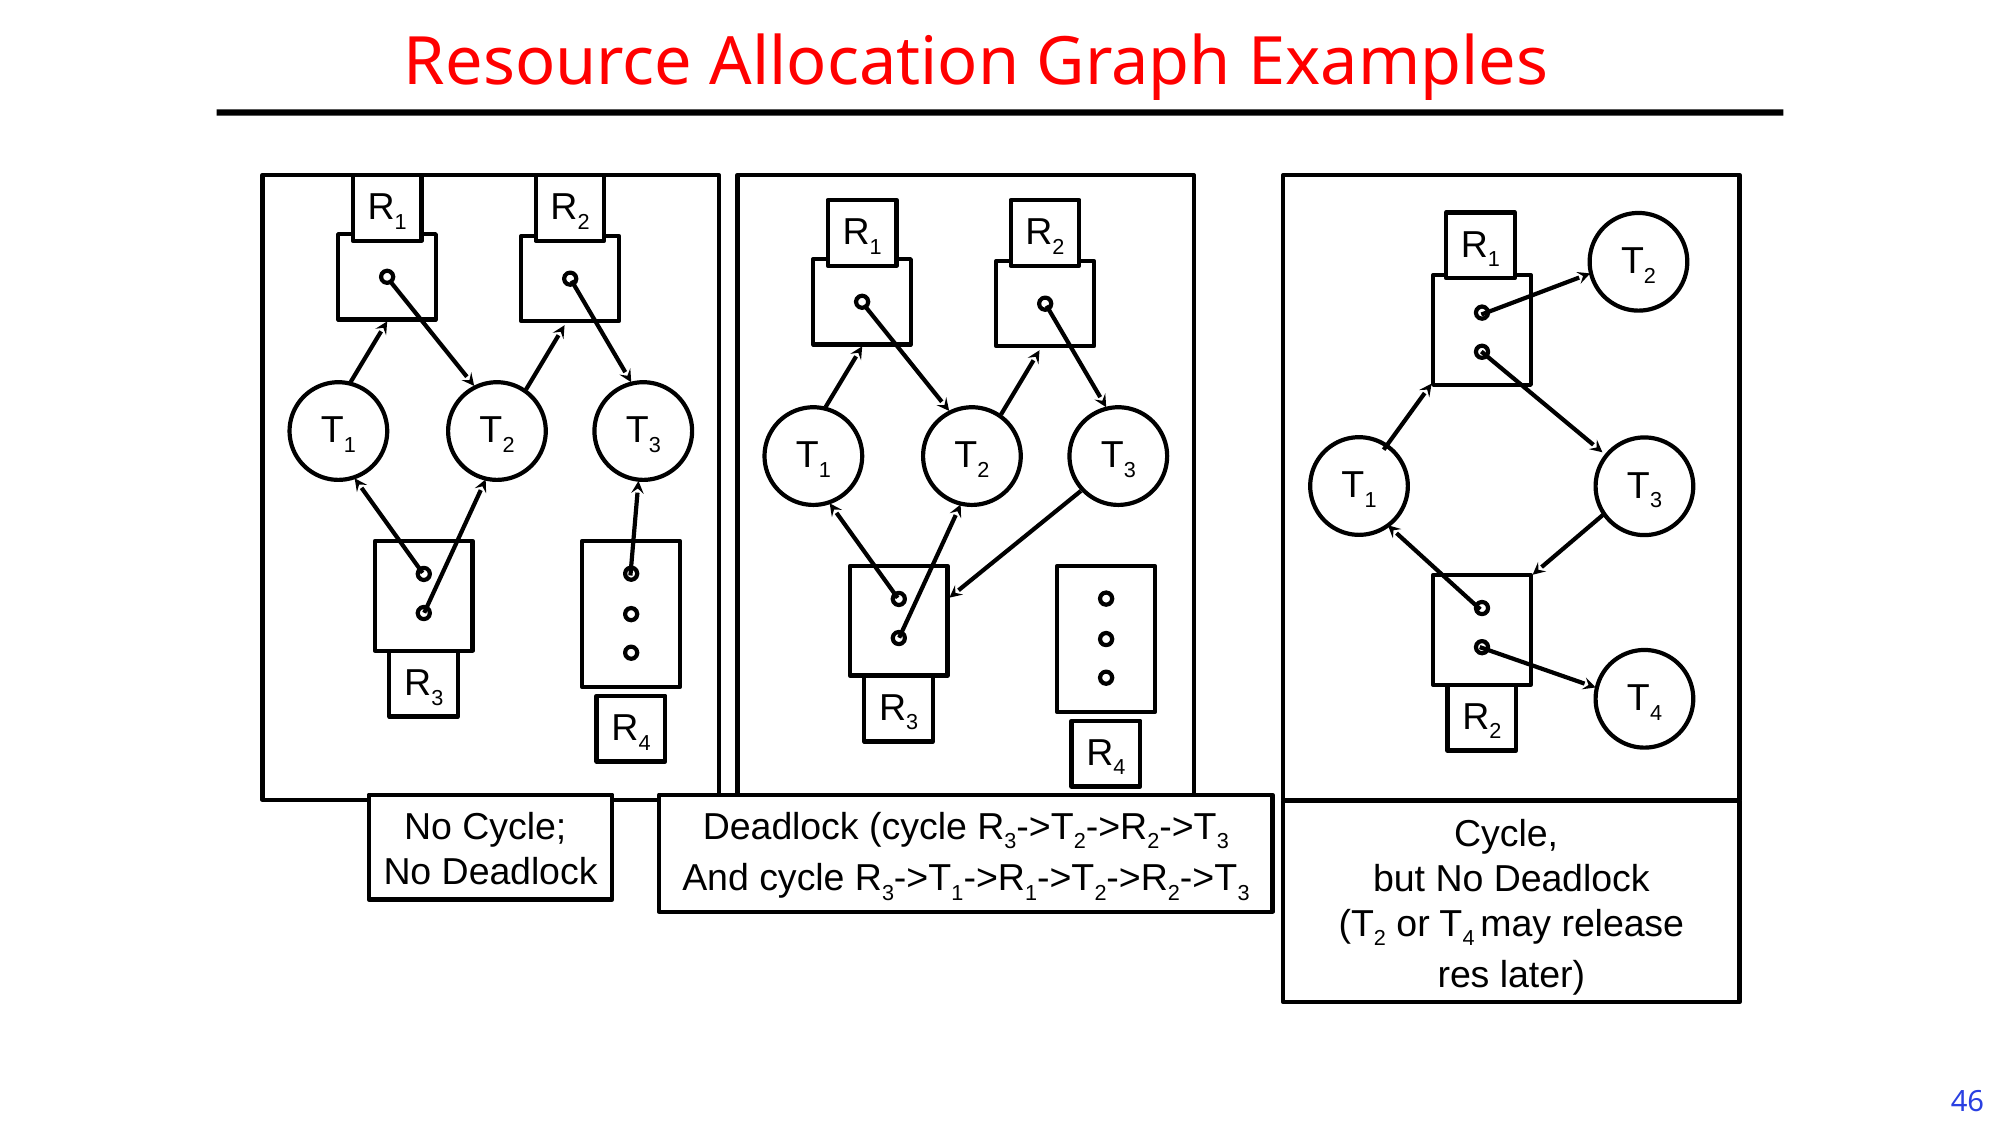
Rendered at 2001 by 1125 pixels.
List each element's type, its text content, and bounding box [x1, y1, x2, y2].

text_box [1282, 174, 1740, 999]
title Resource Allocation Graph Examples [298, 21, 1656, 106]
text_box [262, 174, 657, 901]
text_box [658, 174, 1273, 901]
